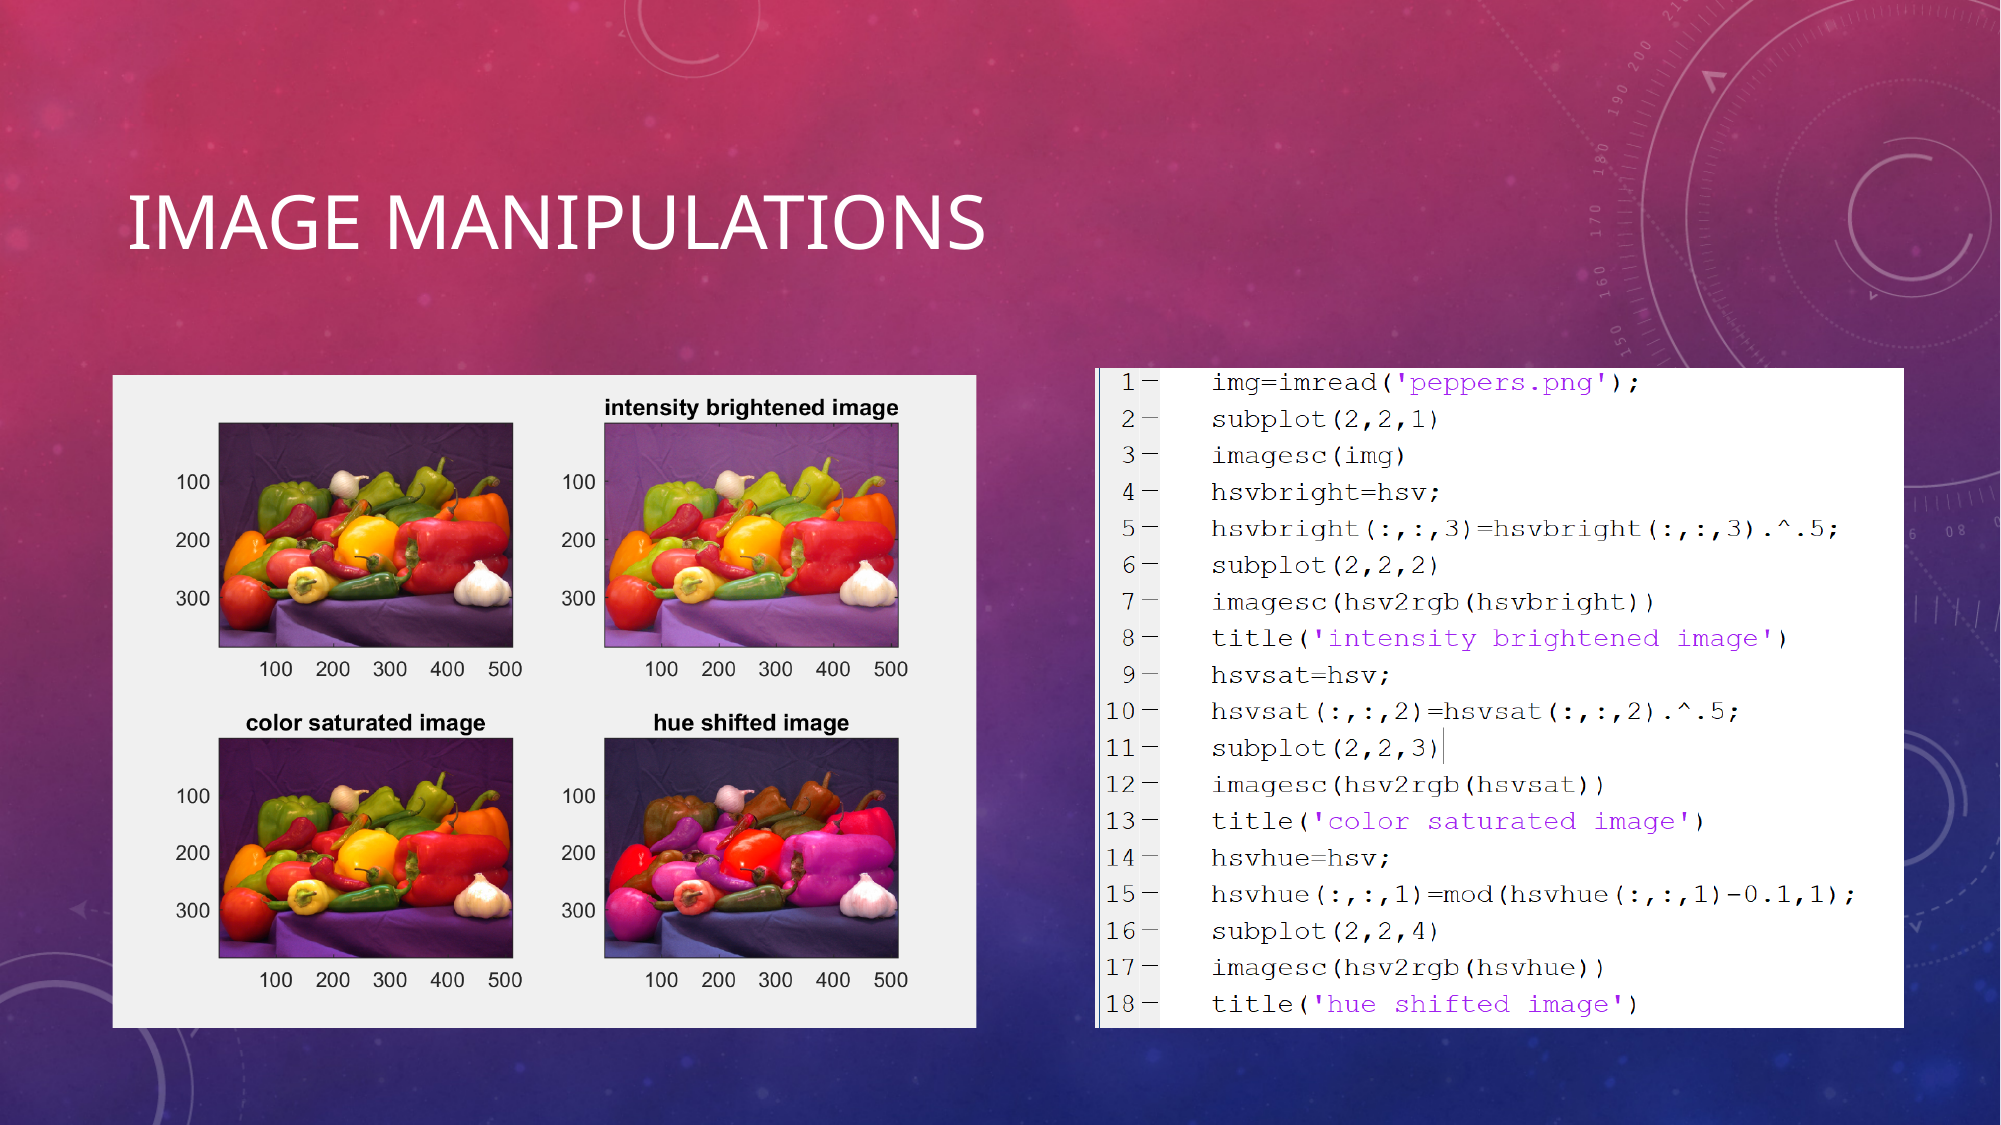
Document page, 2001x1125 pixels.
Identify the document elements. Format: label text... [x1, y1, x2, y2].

picture [0, 0, 2001, 1125]
title Image manipulations [112, 99, 1775, 339]
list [1095, 368, 1904, 1028]
